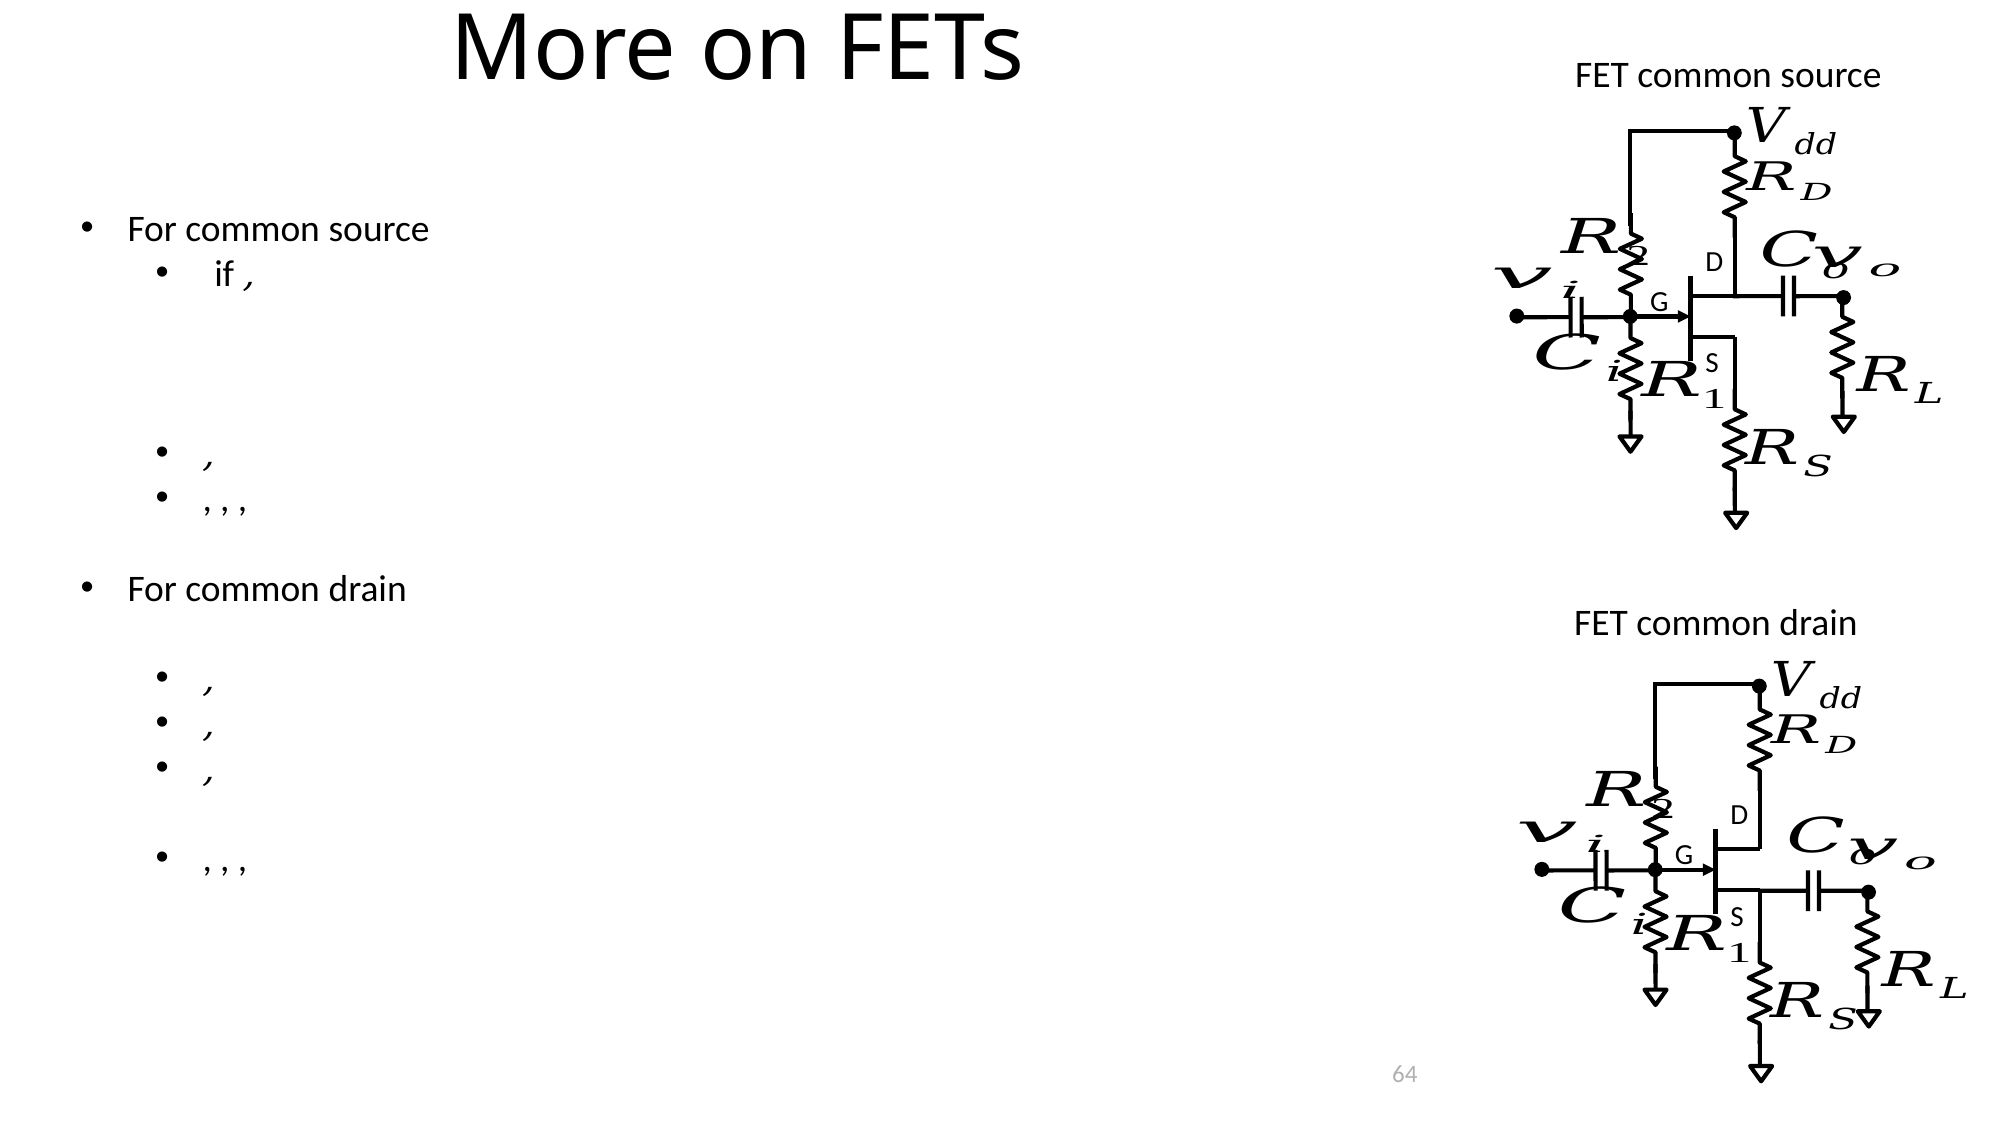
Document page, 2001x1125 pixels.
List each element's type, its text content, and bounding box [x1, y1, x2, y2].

text_box More on FETs [0, 0, 1684, 106]
slide_number 64 [1074, 738, 1425, 1125]
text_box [1515, 590, 1970, 1082]
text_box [1490, 43, 1945, 528]
